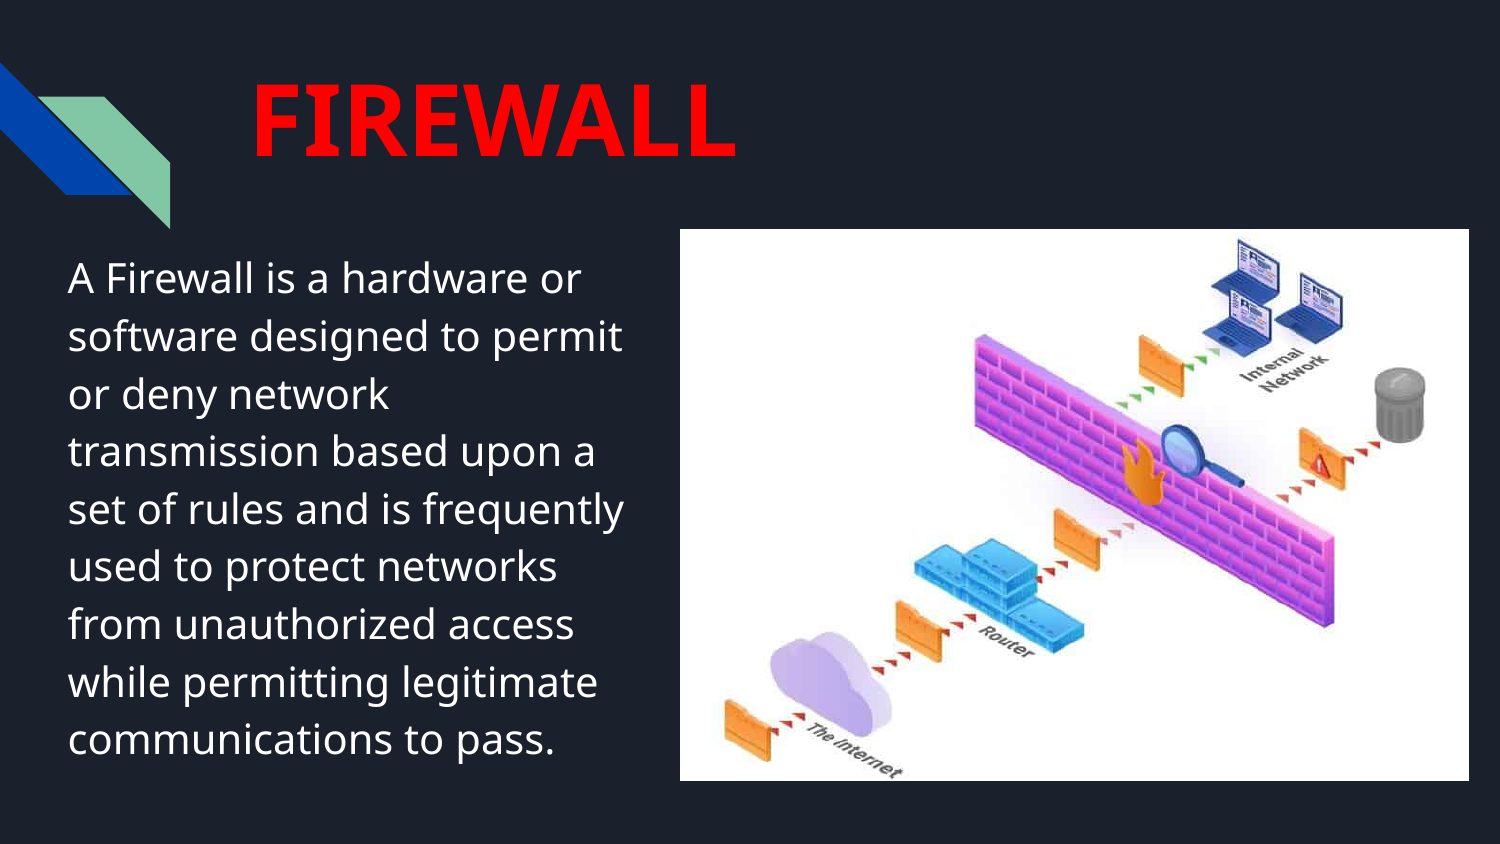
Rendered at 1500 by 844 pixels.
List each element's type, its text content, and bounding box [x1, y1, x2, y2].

list A Firewall is a hardware or software designed to permit or deny network transmission based upon a set of rules and is frequently used to protect networks from unauthorized access while permitting legitimate communications to pass. [52, 229, 663, 791]
title FIREWALL [220, 41, 1376, 191]
picture [680, 229, 1470, 781]
